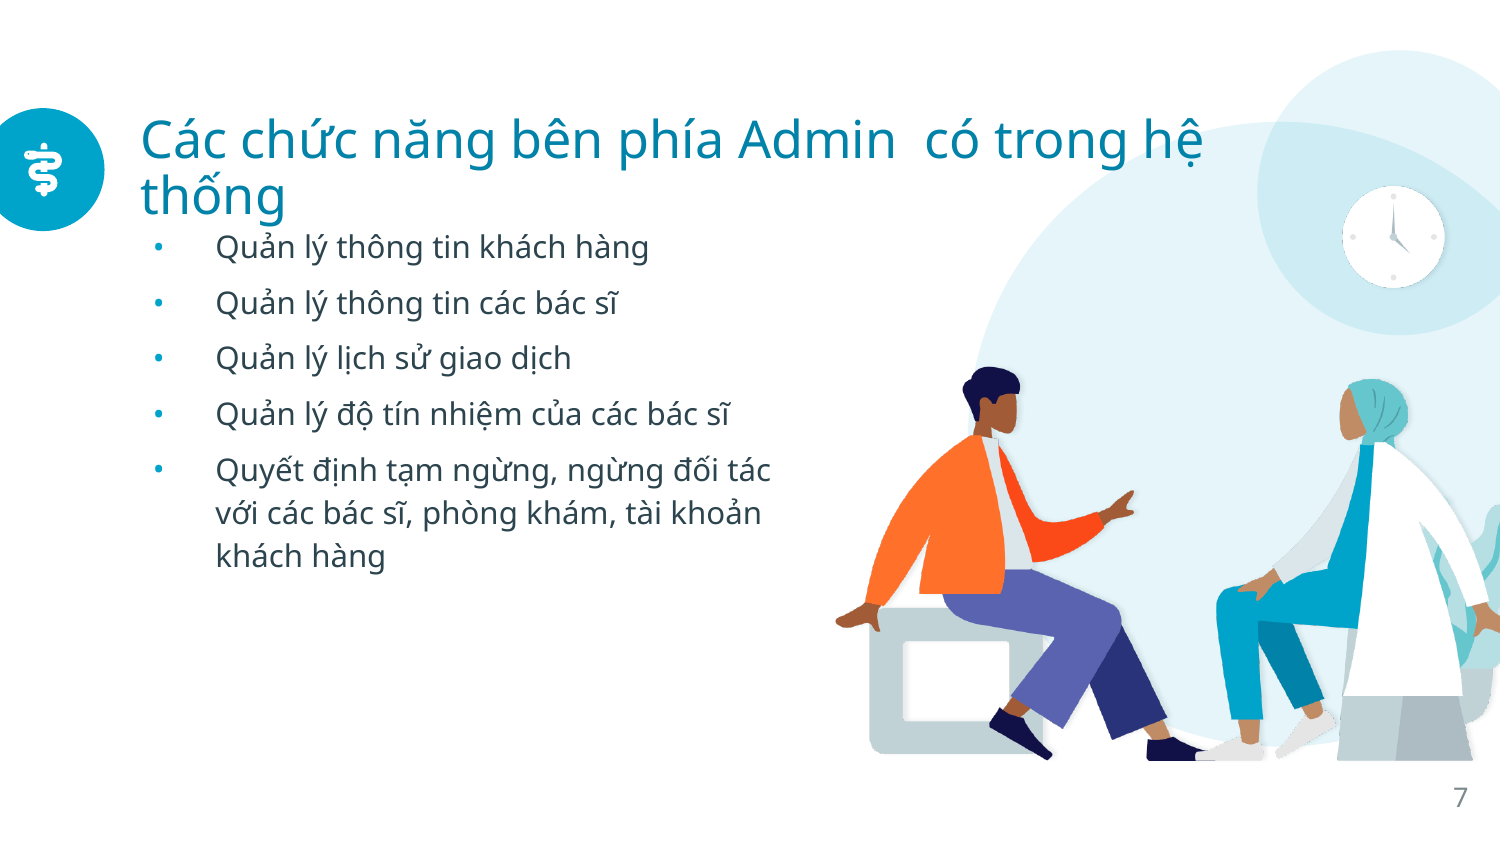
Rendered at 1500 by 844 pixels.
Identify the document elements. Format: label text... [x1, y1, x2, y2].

picture [835, 185, 1500, 761]
list Quản lý thông tin khách hàng Quản lý thông tin các bác sĩ Quản lý lịch sử giao dịch Quản lý độ tín nhiệm của các bác sĩ Quyết định tạm ngừng, ngừng đối tác với các bác sĩ, phòng khám, tài khoản khách hàng [140, 222, 824, 585]
title Các chức năng bên phía Admin có trong hệ thống [140, 108, 1315, 232]
slide_number 7 [1411, 775, 1469, 822]
